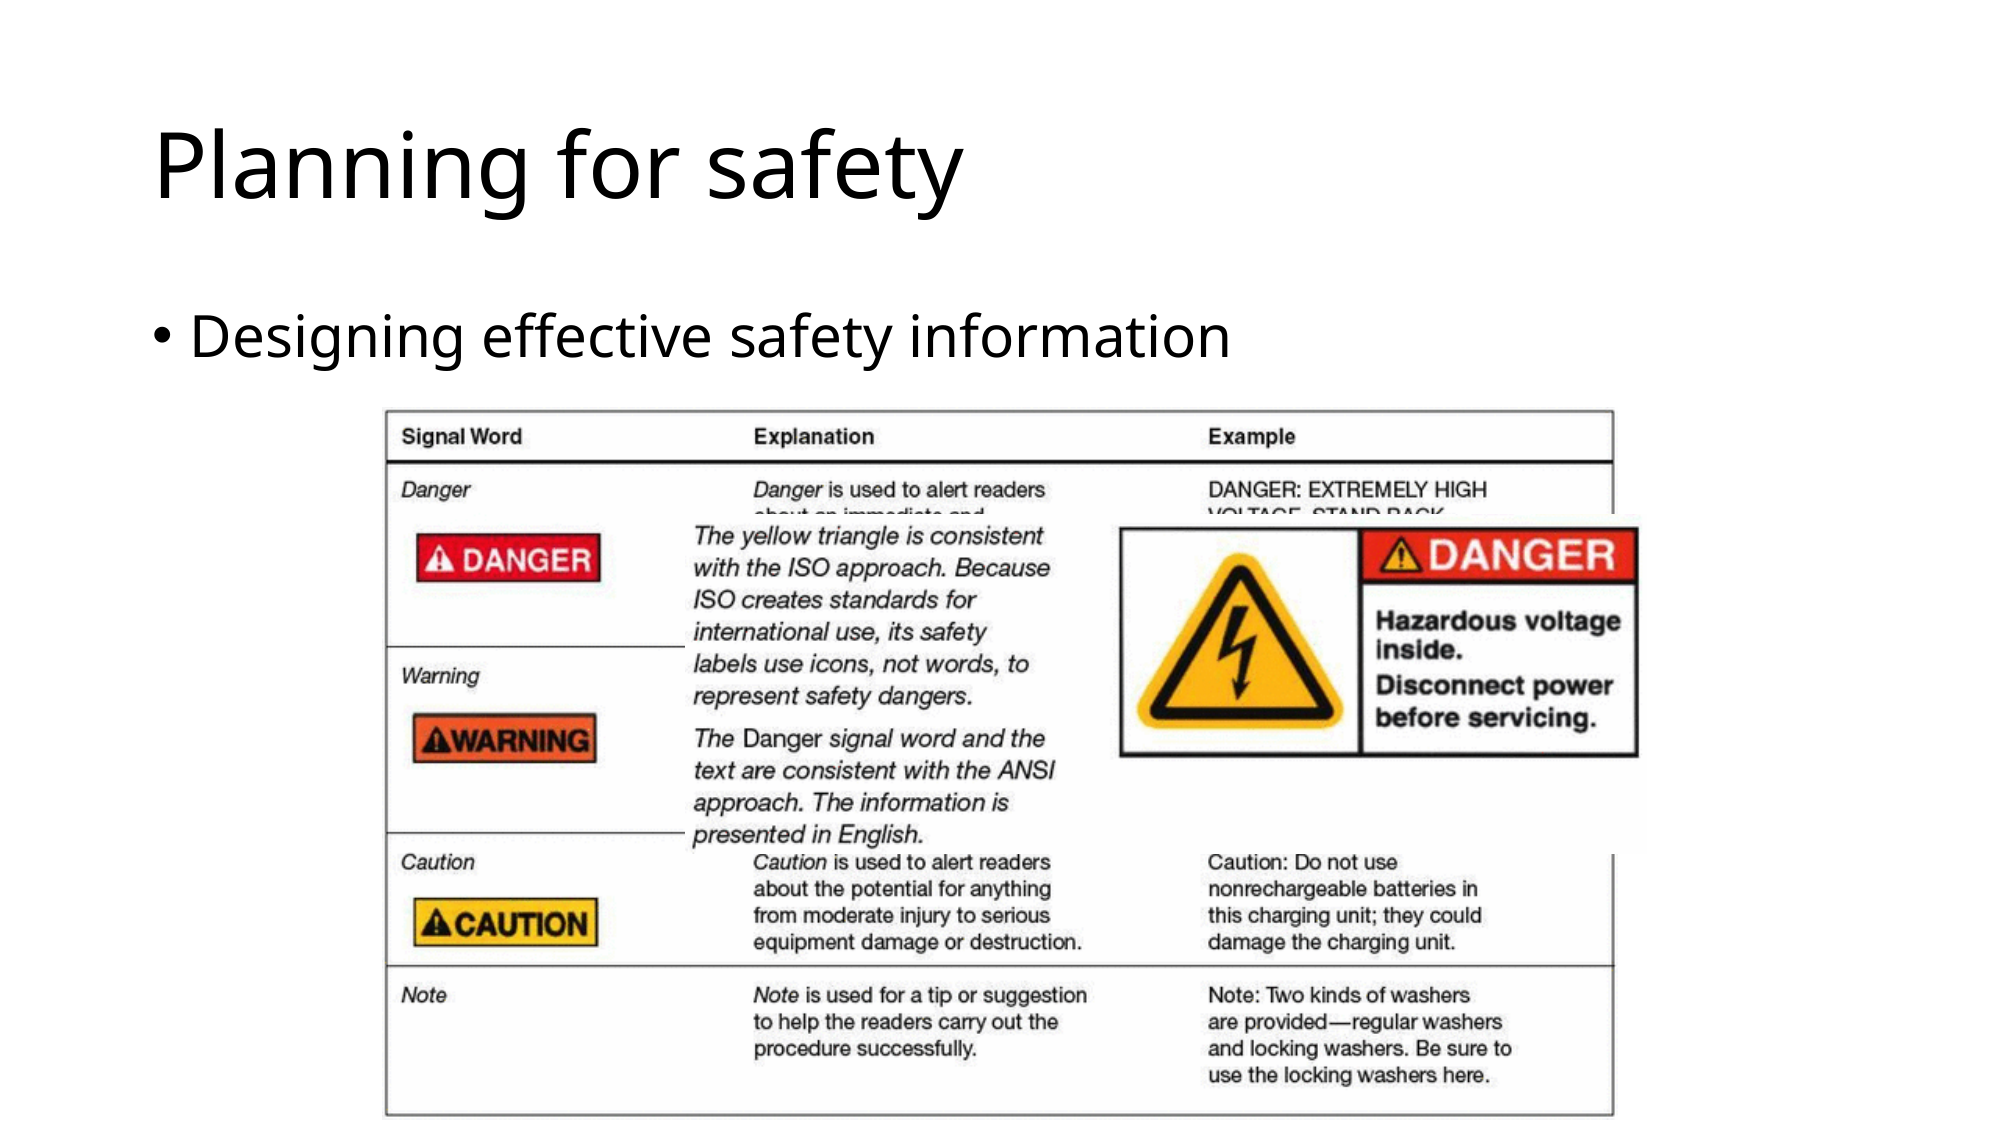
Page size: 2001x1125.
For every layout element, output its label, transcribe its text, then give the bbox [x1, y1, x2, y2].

picture [381, 407, 1647, 1121]
list Designing effective safety information [137, 299, 1863, 1014]
title Planning for safety [137, 59, 1863, 278]
